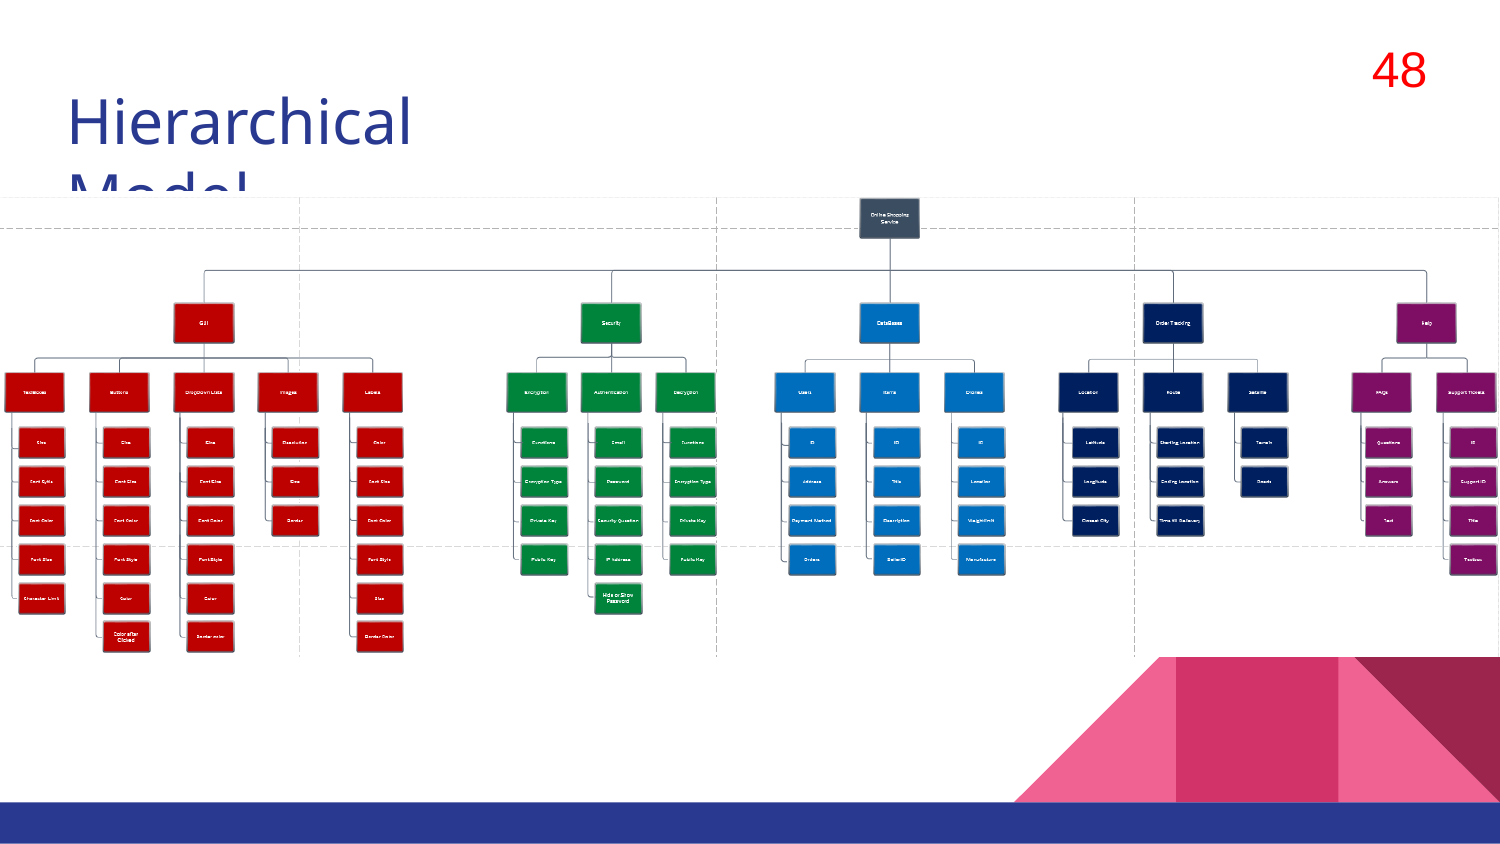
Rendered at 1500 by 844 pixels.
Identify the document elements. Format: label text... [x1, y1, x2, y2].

title Hierarchical Model [51, 67, 628, 167]
picture [0, 191, 1500, 658]
text_box 48 [1356, 22, 1473, 131]
